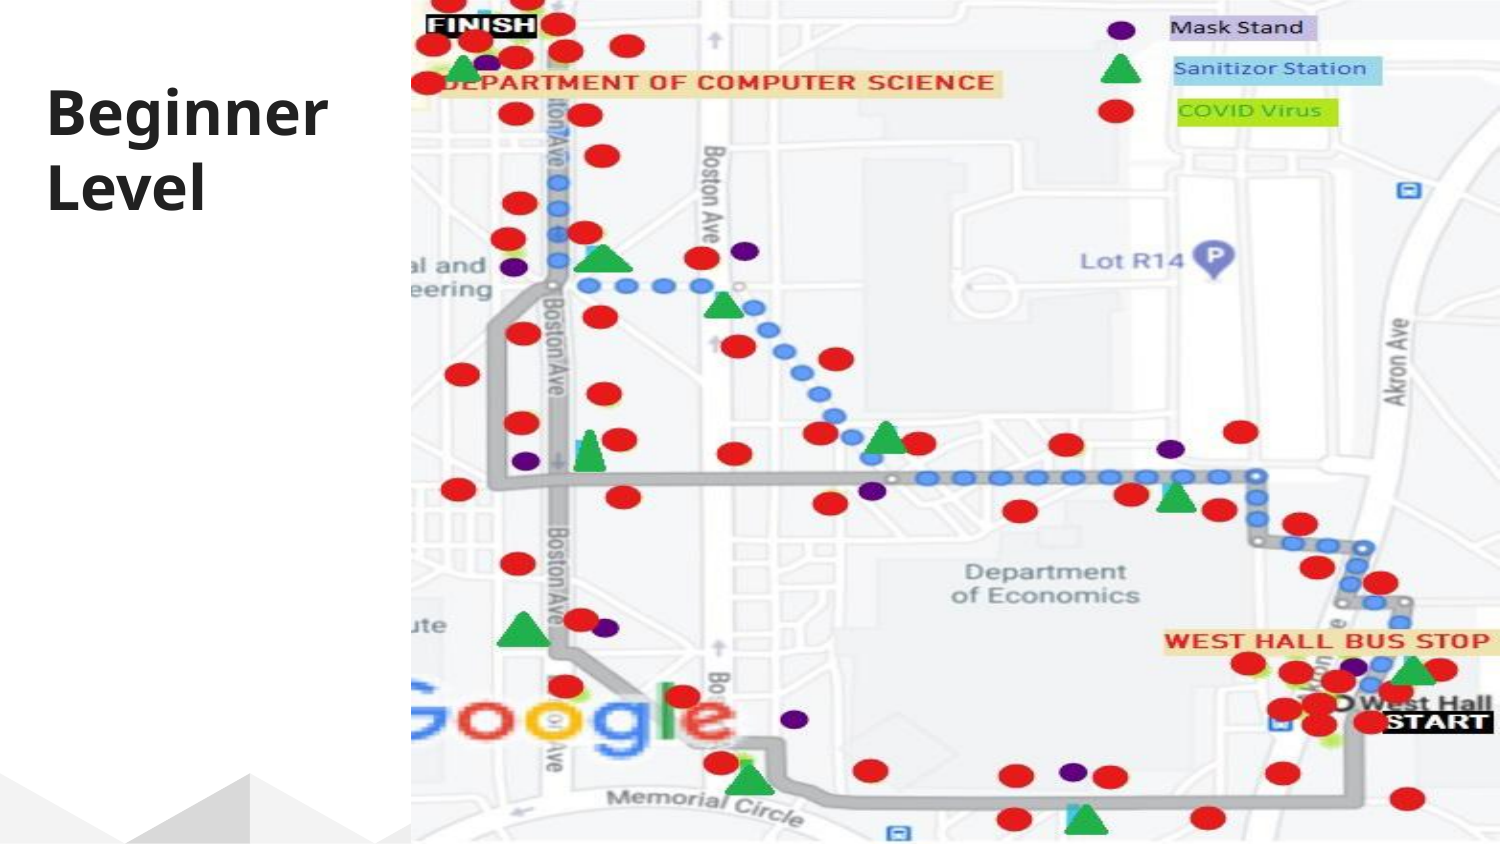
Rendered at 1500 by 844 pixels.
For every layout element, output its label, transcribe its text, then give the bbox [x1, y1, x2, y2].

title Beginner Level [30, 57, 406, 727]
picture [411, 0, 1500, 844]
